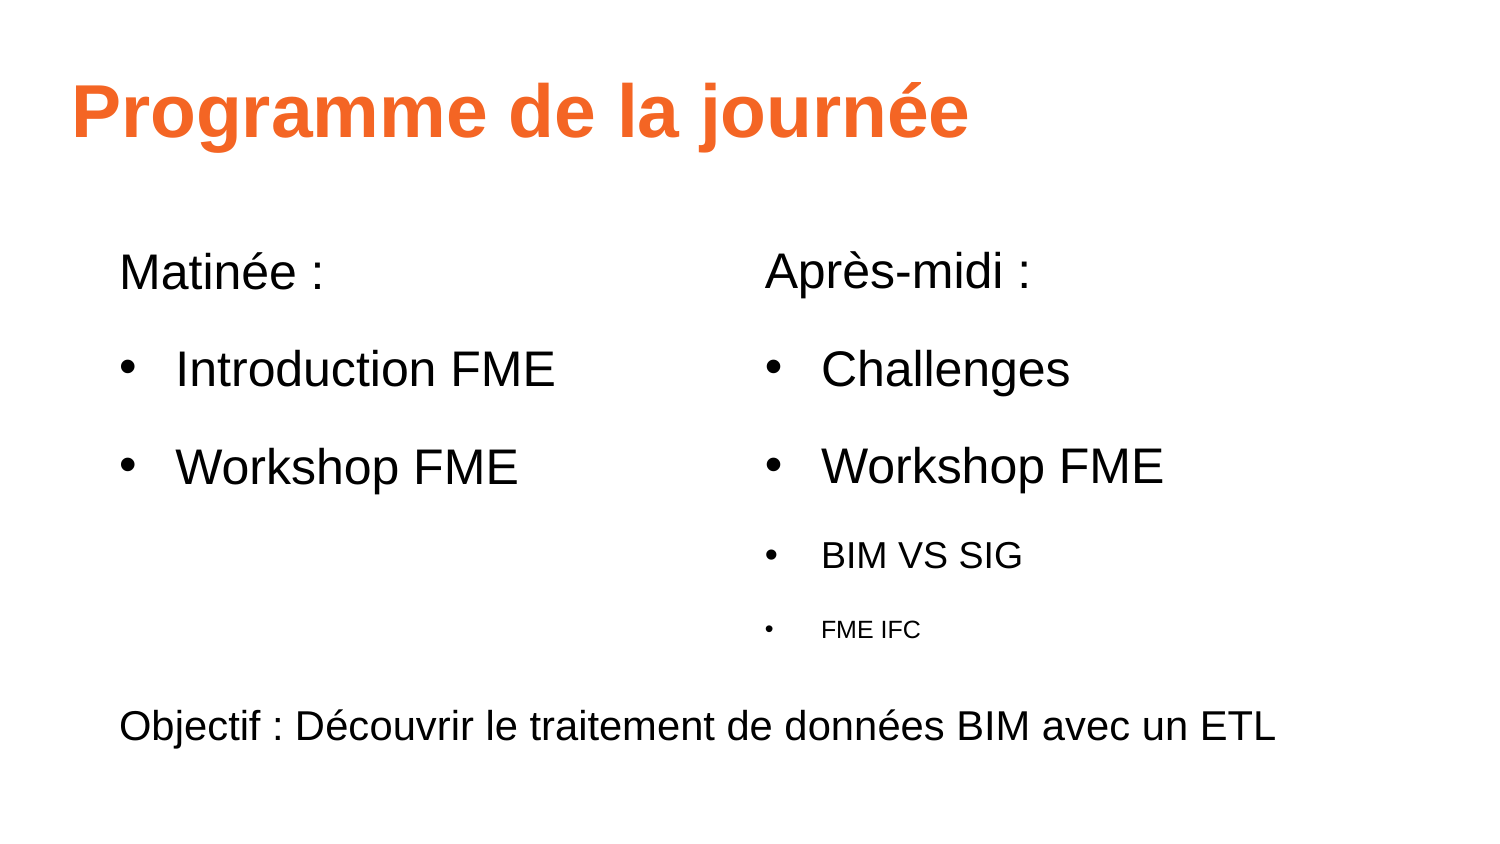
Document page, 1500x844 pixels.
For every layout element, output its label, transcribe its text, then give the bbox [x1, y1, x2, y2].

text_box Objectif : Découvrir le traitement de données BIM avec un ETL [104, 691, 1368, 756]
text_box Programme de la journée [71, 62, 1385, 153]
text_box Matinée : Introduction FME Workshop FME [104, 231, 749, 574]
text_box Après-midi : Challenges Workshop FME BIM VS SIG FME IFC [749, 231, 1500, 724]
